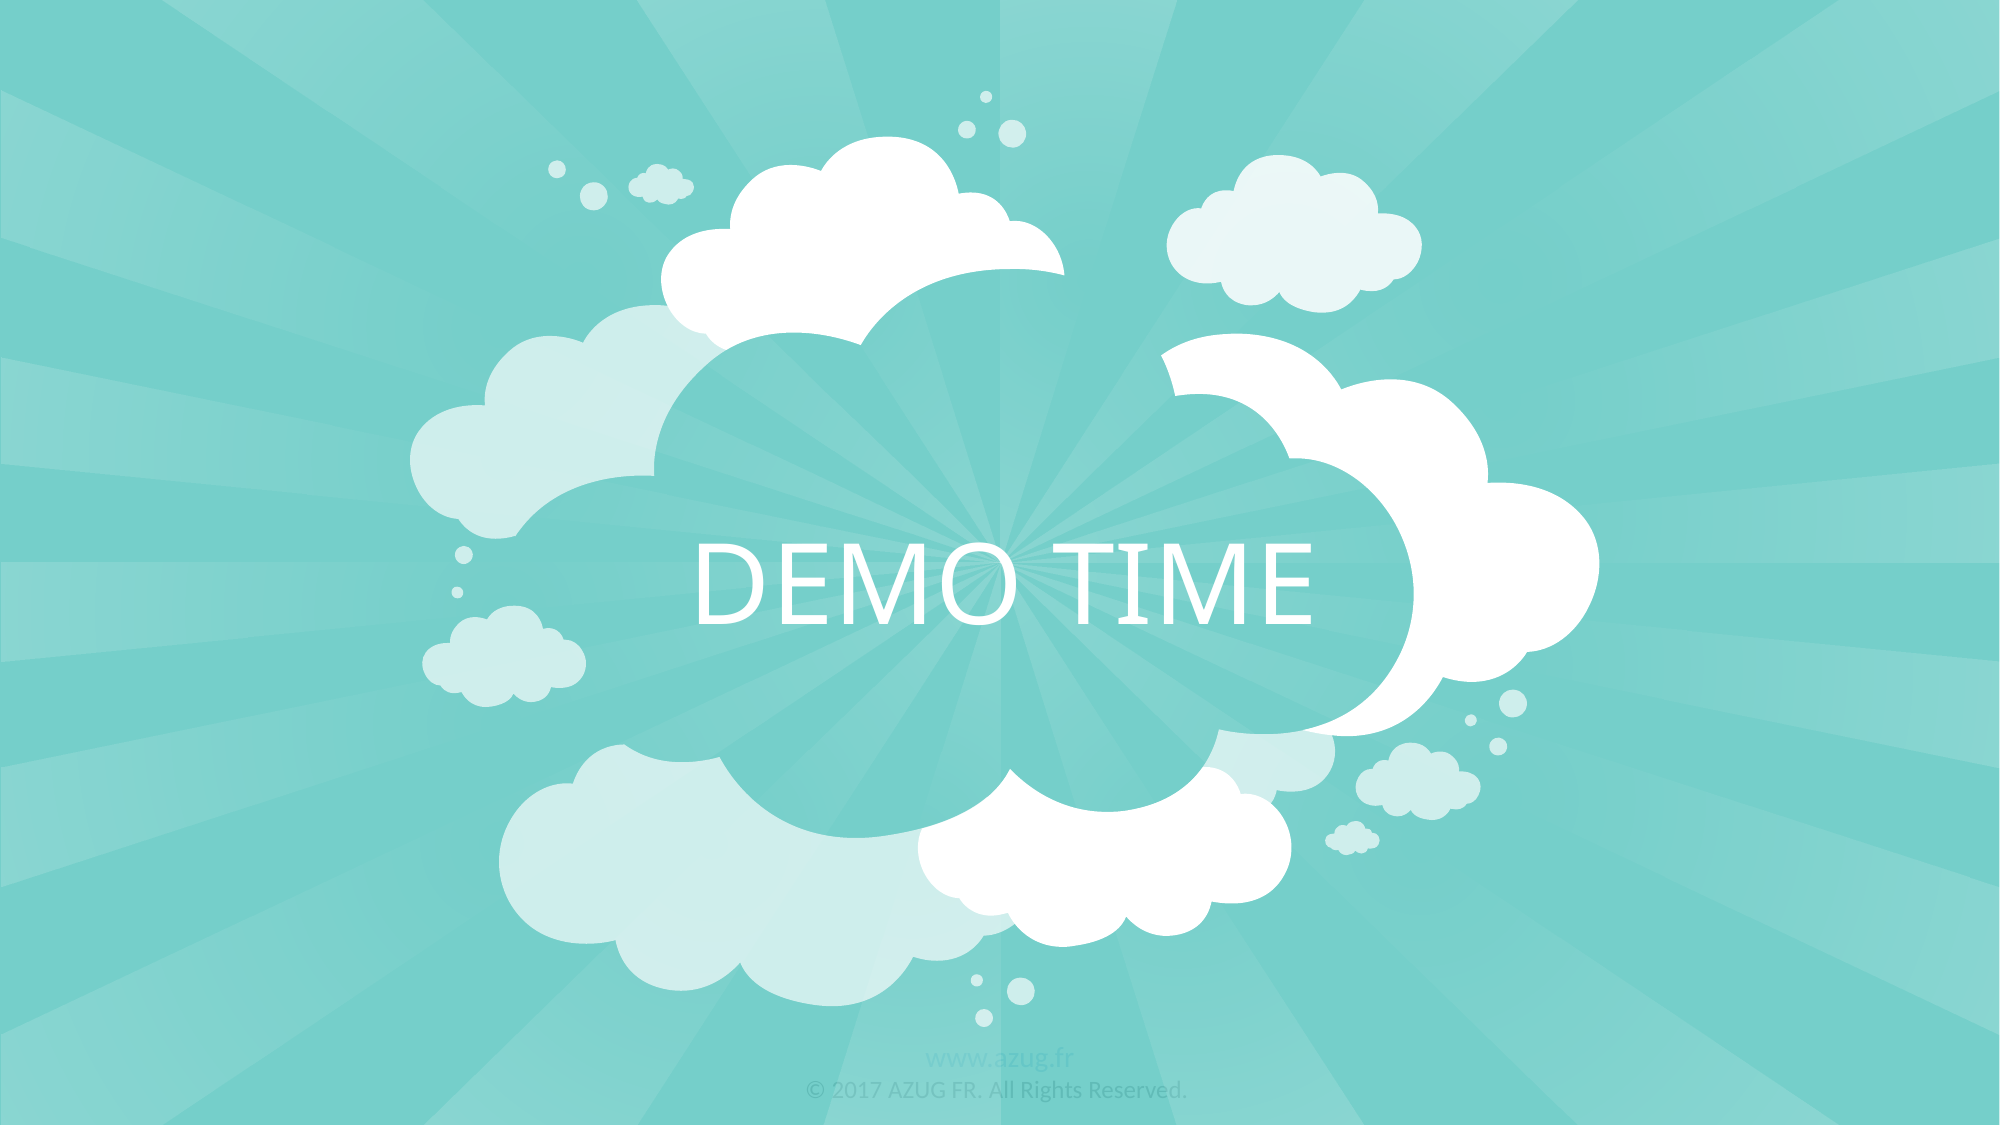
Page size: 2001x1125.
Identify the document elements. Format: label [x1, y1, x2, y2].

text_box [1, 0, 2000, 1125]
